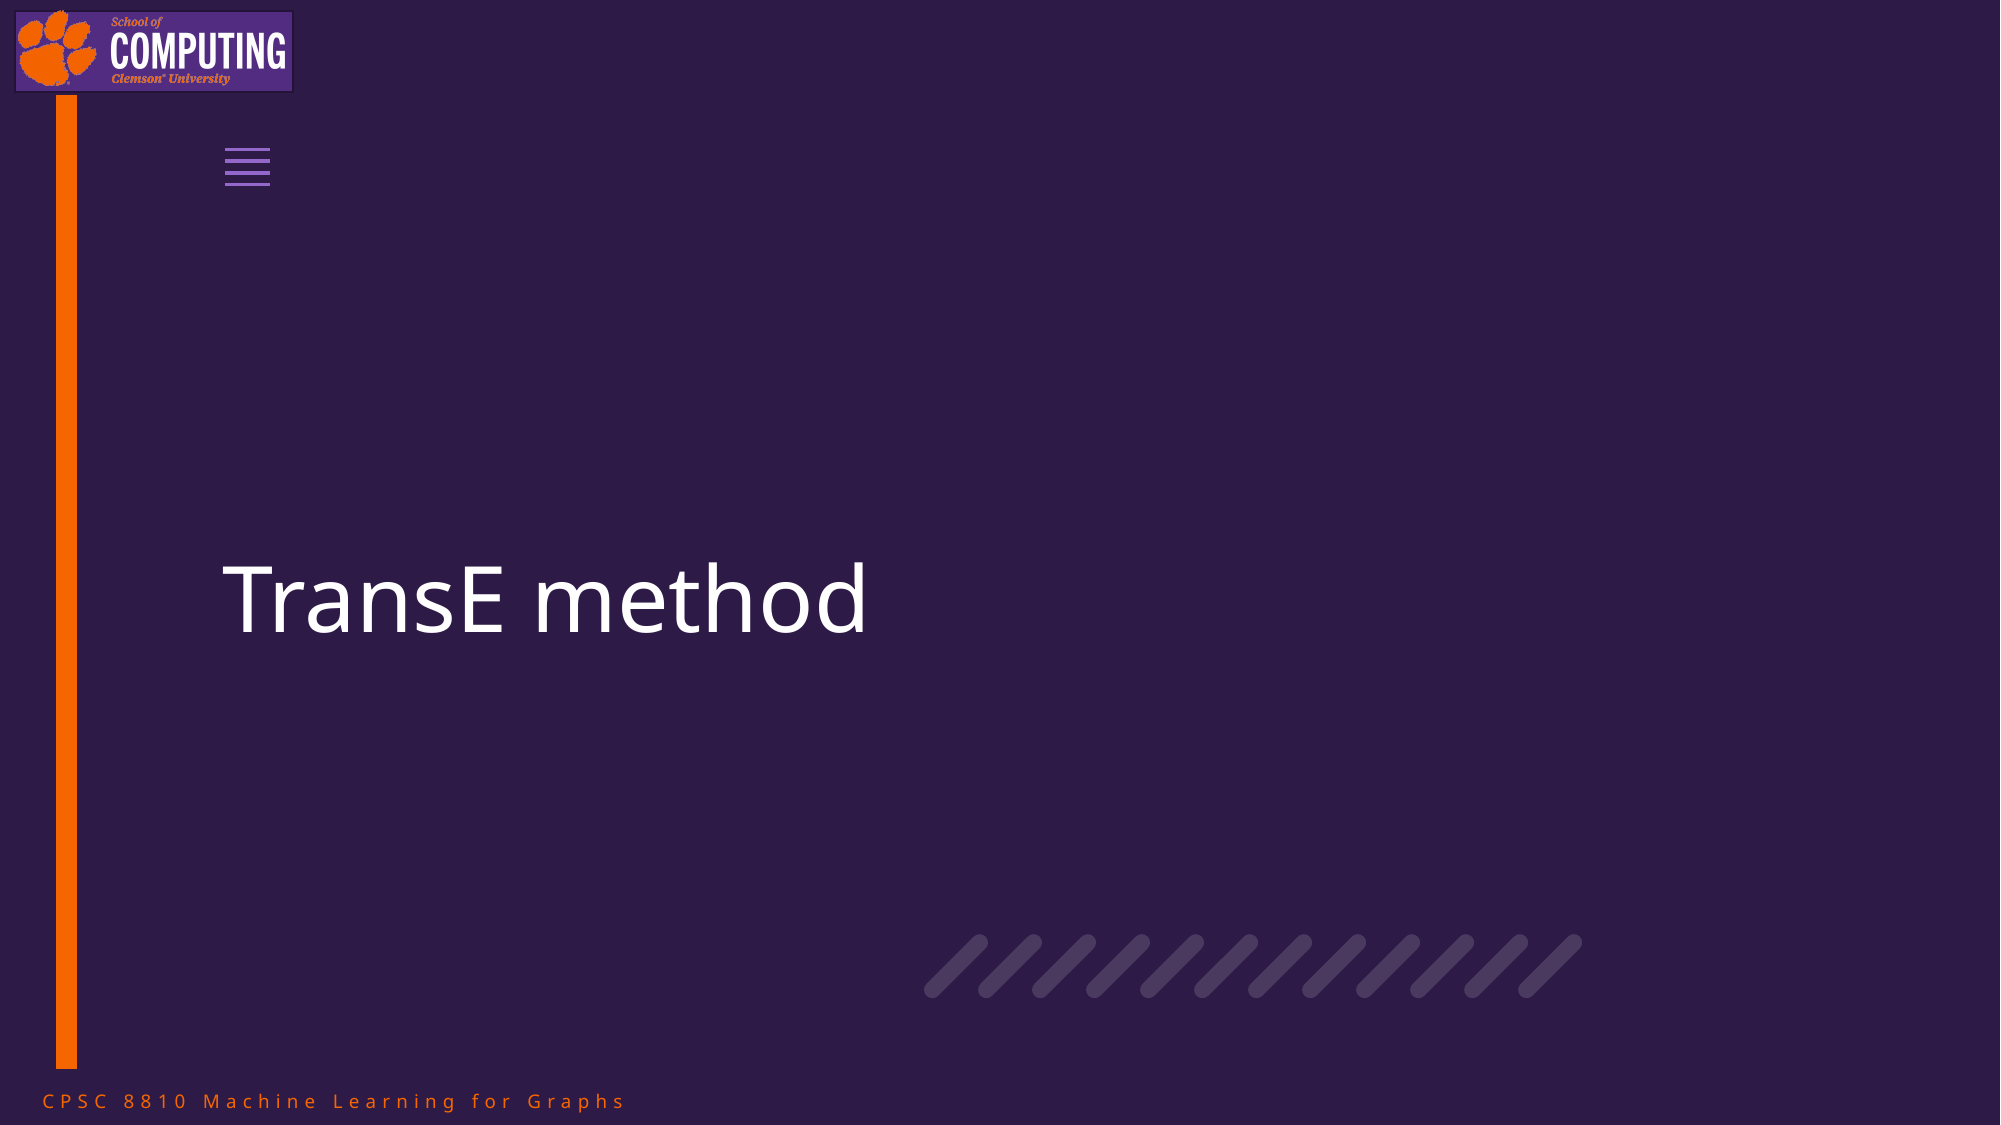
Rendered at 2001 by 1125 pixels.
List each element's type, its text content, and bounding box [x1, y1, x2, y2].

picture [18, 10, 285, 86]
title TransE method [222, 562, 1906, 652]
